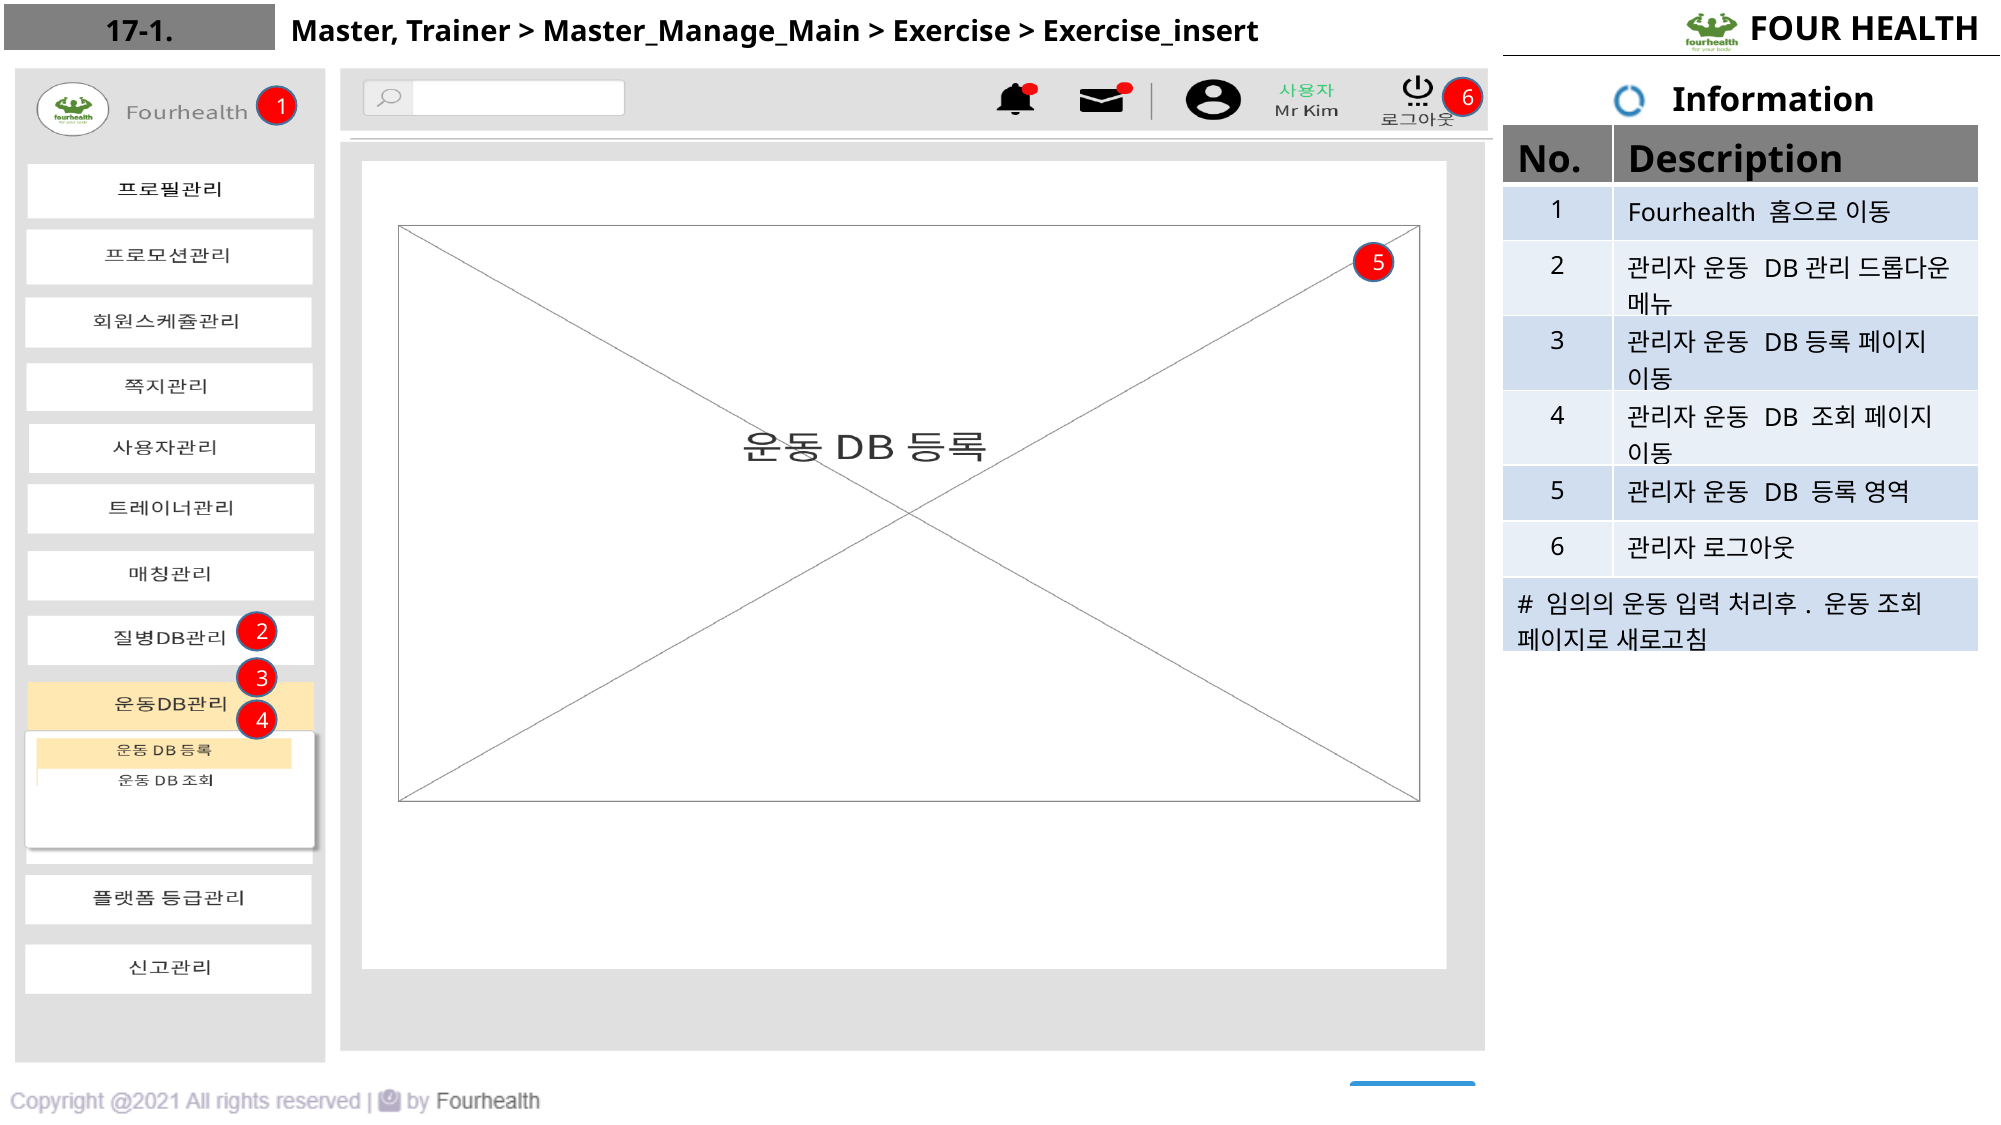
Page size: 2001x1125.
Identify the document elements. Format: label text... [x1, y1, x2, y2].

table_cell 4 [1503, 391, 1612, 464]
table_cell # 임의의 운동 입력 처리후. 운동 조회 페이지로 새로고침 [1503, 578, 1978, 651]
table_cell 관리자 운동 DB 등록 영역 [1614, 466, 1978, 520]
table_cell 6 [1503, 522, 1612, 576]
picture [1680, 10, 1741, 52]
table_cell 관리자 로그아웃 [1614, 522, 1978, 576]
table_cell 관리자 운동 DB관리 드롭다운 메뉴 [1614, 241, 1978, 315]
table_header Description [1614, 125, 1978, 182]
table_header No. [1503, 125, 1612, 182]
table_cell 1 [1503, 187, 1612, 240]
table_cell 관리자 운동 DB 조회 페이지 이동 [1614, 391, 1978, 464]
picture [0, 59, 1500, 1125]
table_cell 3 [1503, 316, 1612, 390]
table_header Master, Trainer > Master_Manage_Main > Exercise > Exercise_insert [276, 4, 1501, 50]
text_box Information [1657, 71, 2000, 126]
text_box FOUR HEALTH [1734, 0, 2000, 55]
table_cell 관리자 운동 DB등록 페이지 이동 [1614, 316, 1978, 390]
table_cell 2 [1503, 241, 1612, 315]
picture [1606, 71, 1658, 123]
table_cell 5 [1503, 466, 1612, 520]
table_cell Fourhealth 홈으로 이동 [1614, 187, 1978, 240]
table_header 17-1. [4, 4, 275, 50]
